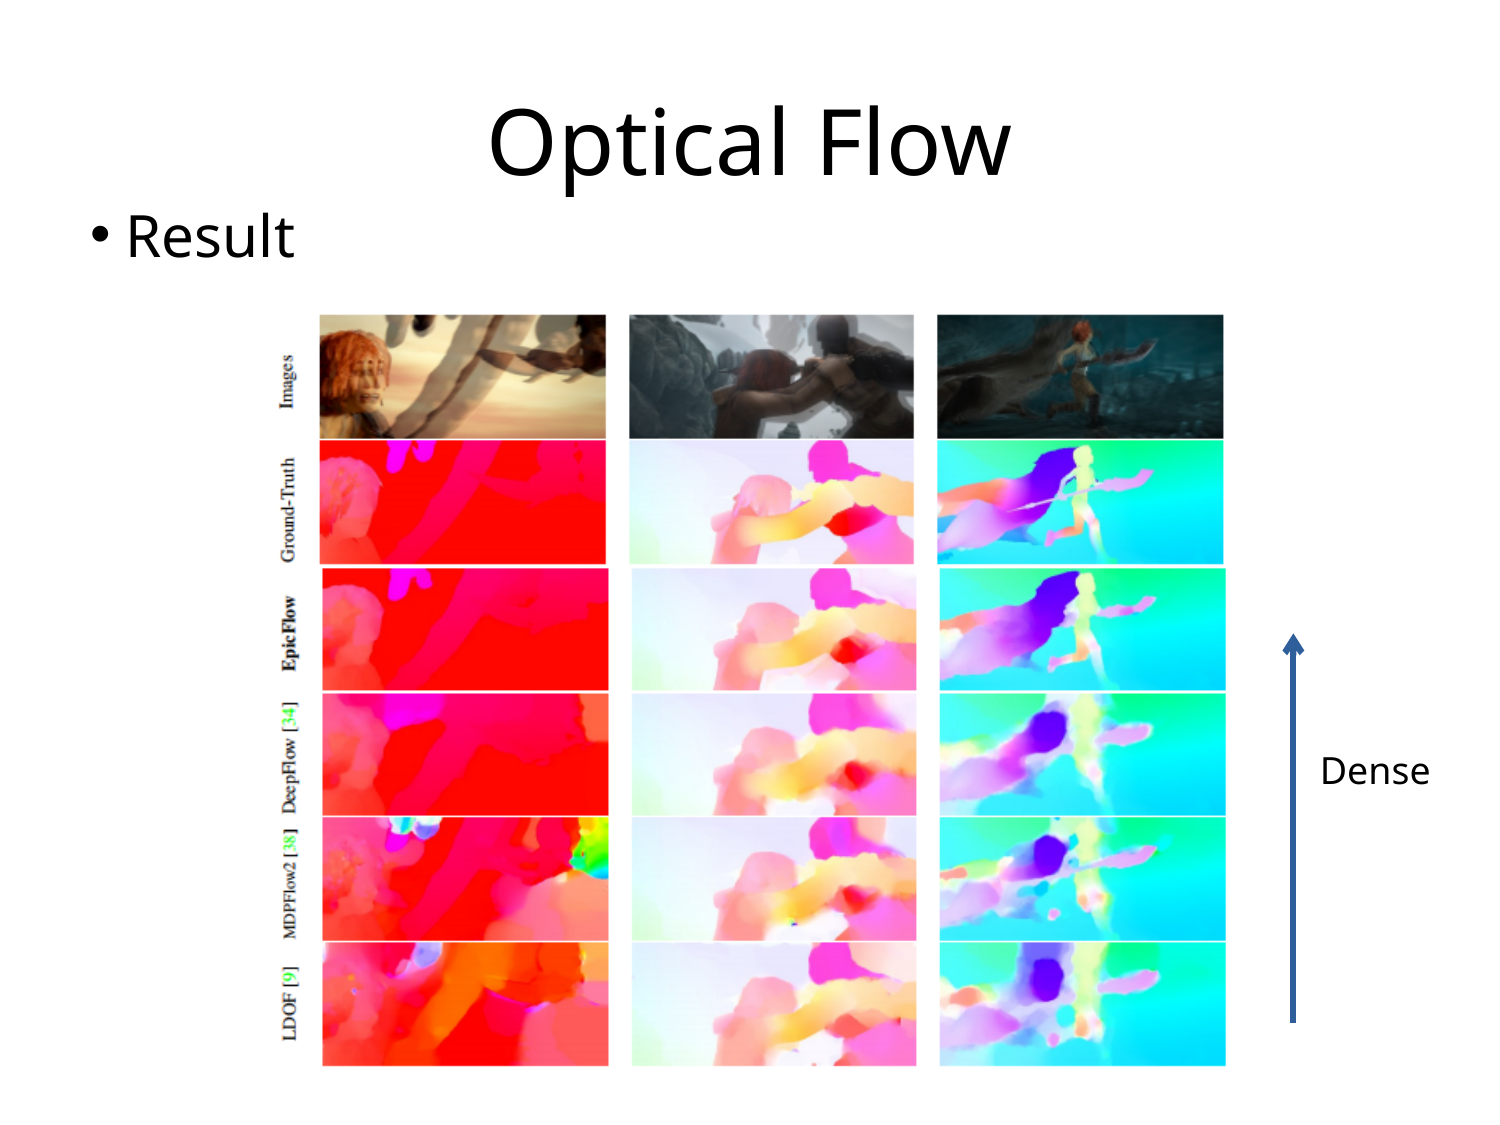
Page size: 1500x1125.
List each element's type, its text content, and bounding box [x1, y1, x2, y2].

text_box Optical Flow [74, 45, 1425, 191]
text_box Result [74, 191, 1425, 934]
text_box Dense [1305, 739, 1500, 800]
picture [269, 301, 1238, 1071]
